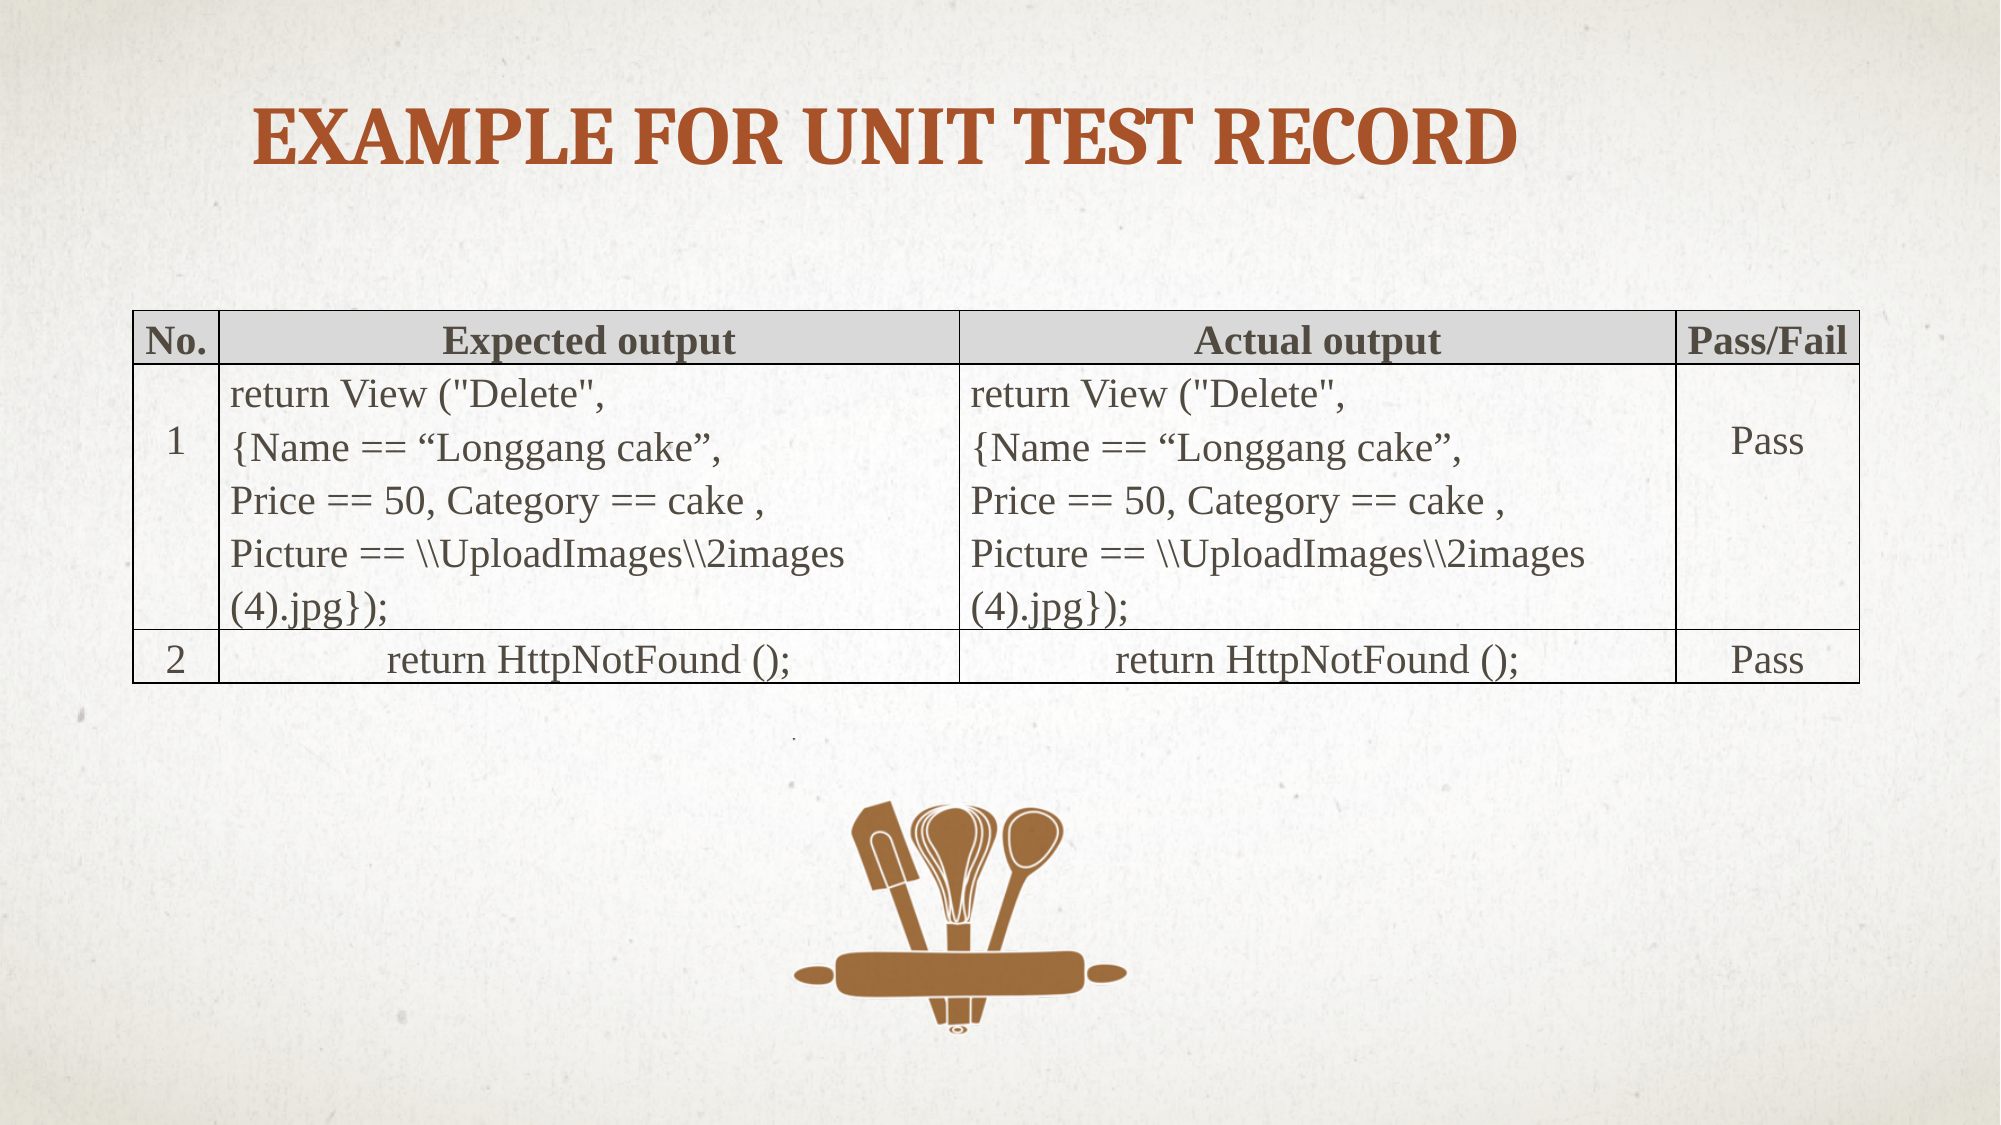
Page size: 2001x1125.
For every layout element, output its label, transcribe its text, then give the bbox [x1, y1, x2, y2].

table_cell Pass [1677, 630, 1859, 682]
table_cell return HttpNotFound (); [220, 630, 959, 682]
table_cell 1 [134, 365, 218, 629]
table_header No. [134, 311, 218, 363]
table_cell return HttpNotFound (); [960, 630, 1675, 682]
text_box Example for unit Test Record [236, 85, 1653, 200]
table_cell return View ("Delete", {Name == “Longgang cake”, Price == 50, Category == cake , Picture == \\UploadImages\\2images (4).jpg}); [220, 365, 959, 629]
table_cell return View ("Delete", {Name == “Longgang cake”, Price == 50, Category == cake , Picture == \\UploadImages\\2images (4).jpg}); [960, 365, 1675, 629]
table_header Actual output [960, 311, 1675, 363]
table_cell 2 [134, 630, 218, 682]
table_header Pass/Fail [1677, 311, 1859, 363]
table_header Expected output [220, 311, 959, 363]
picture [0, 0, 2001, 1125]
table_cell Pass [1677, 365, 1859, 629]
